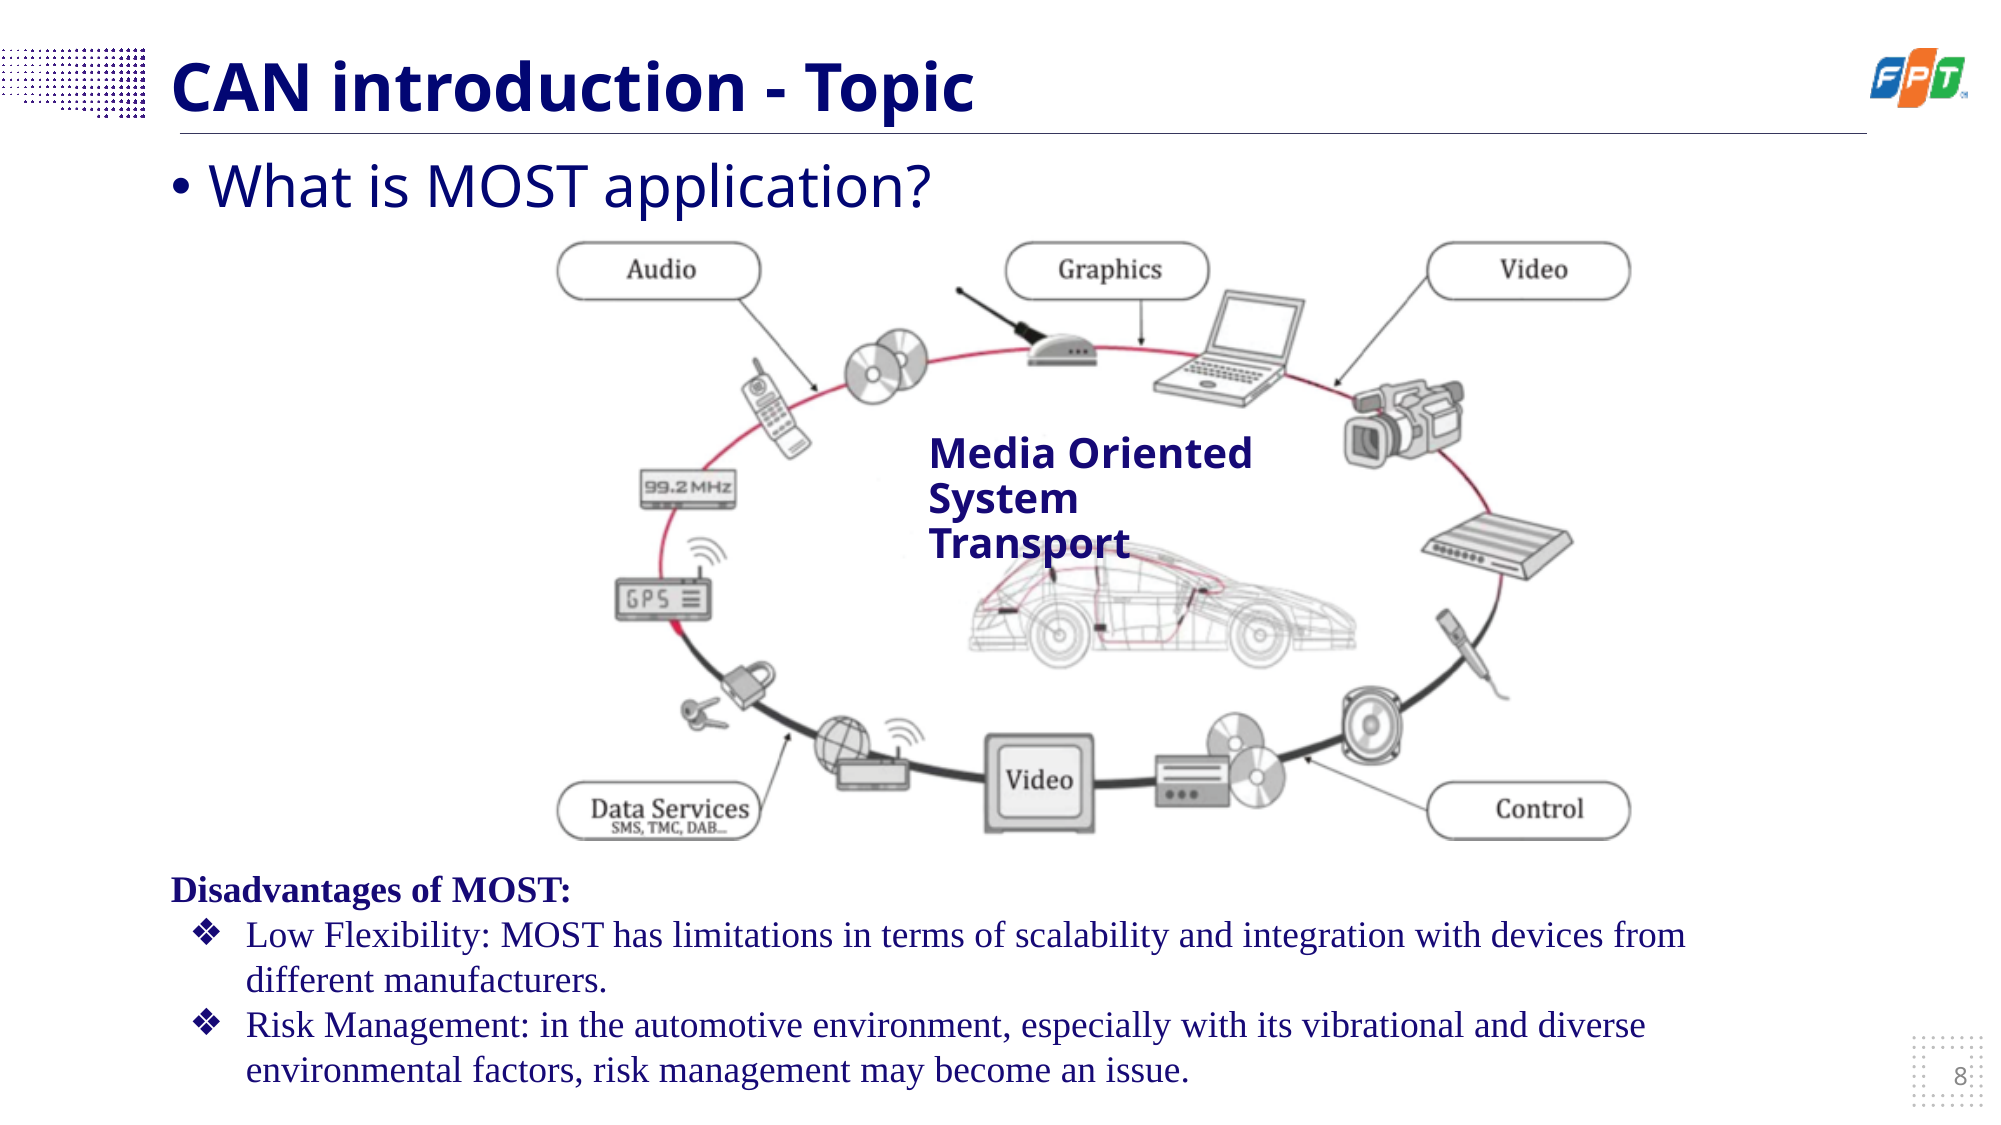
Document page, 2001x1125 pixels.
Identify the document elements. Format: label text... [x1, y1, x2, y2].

title CAN introduction - Topic [155, 45, 1872, 136]
slide_number ‹#› [1898, 1047, 1983, 1108]
picture [538, 224, 1652, 841]
list What is MOST application? [155, 149, 1872, 272]
text_box Disadvantages of MOST: Low Flexibility: MOST has limitations in terms of scalability and integration with devices from different manufacturers. Risk Management: in the automotive environment, especially with its vibrational and diverse environmental factors, risk management may become an issue. [155, 849, 1820, 1105]
picture [1872, 48, 1968, 111]
